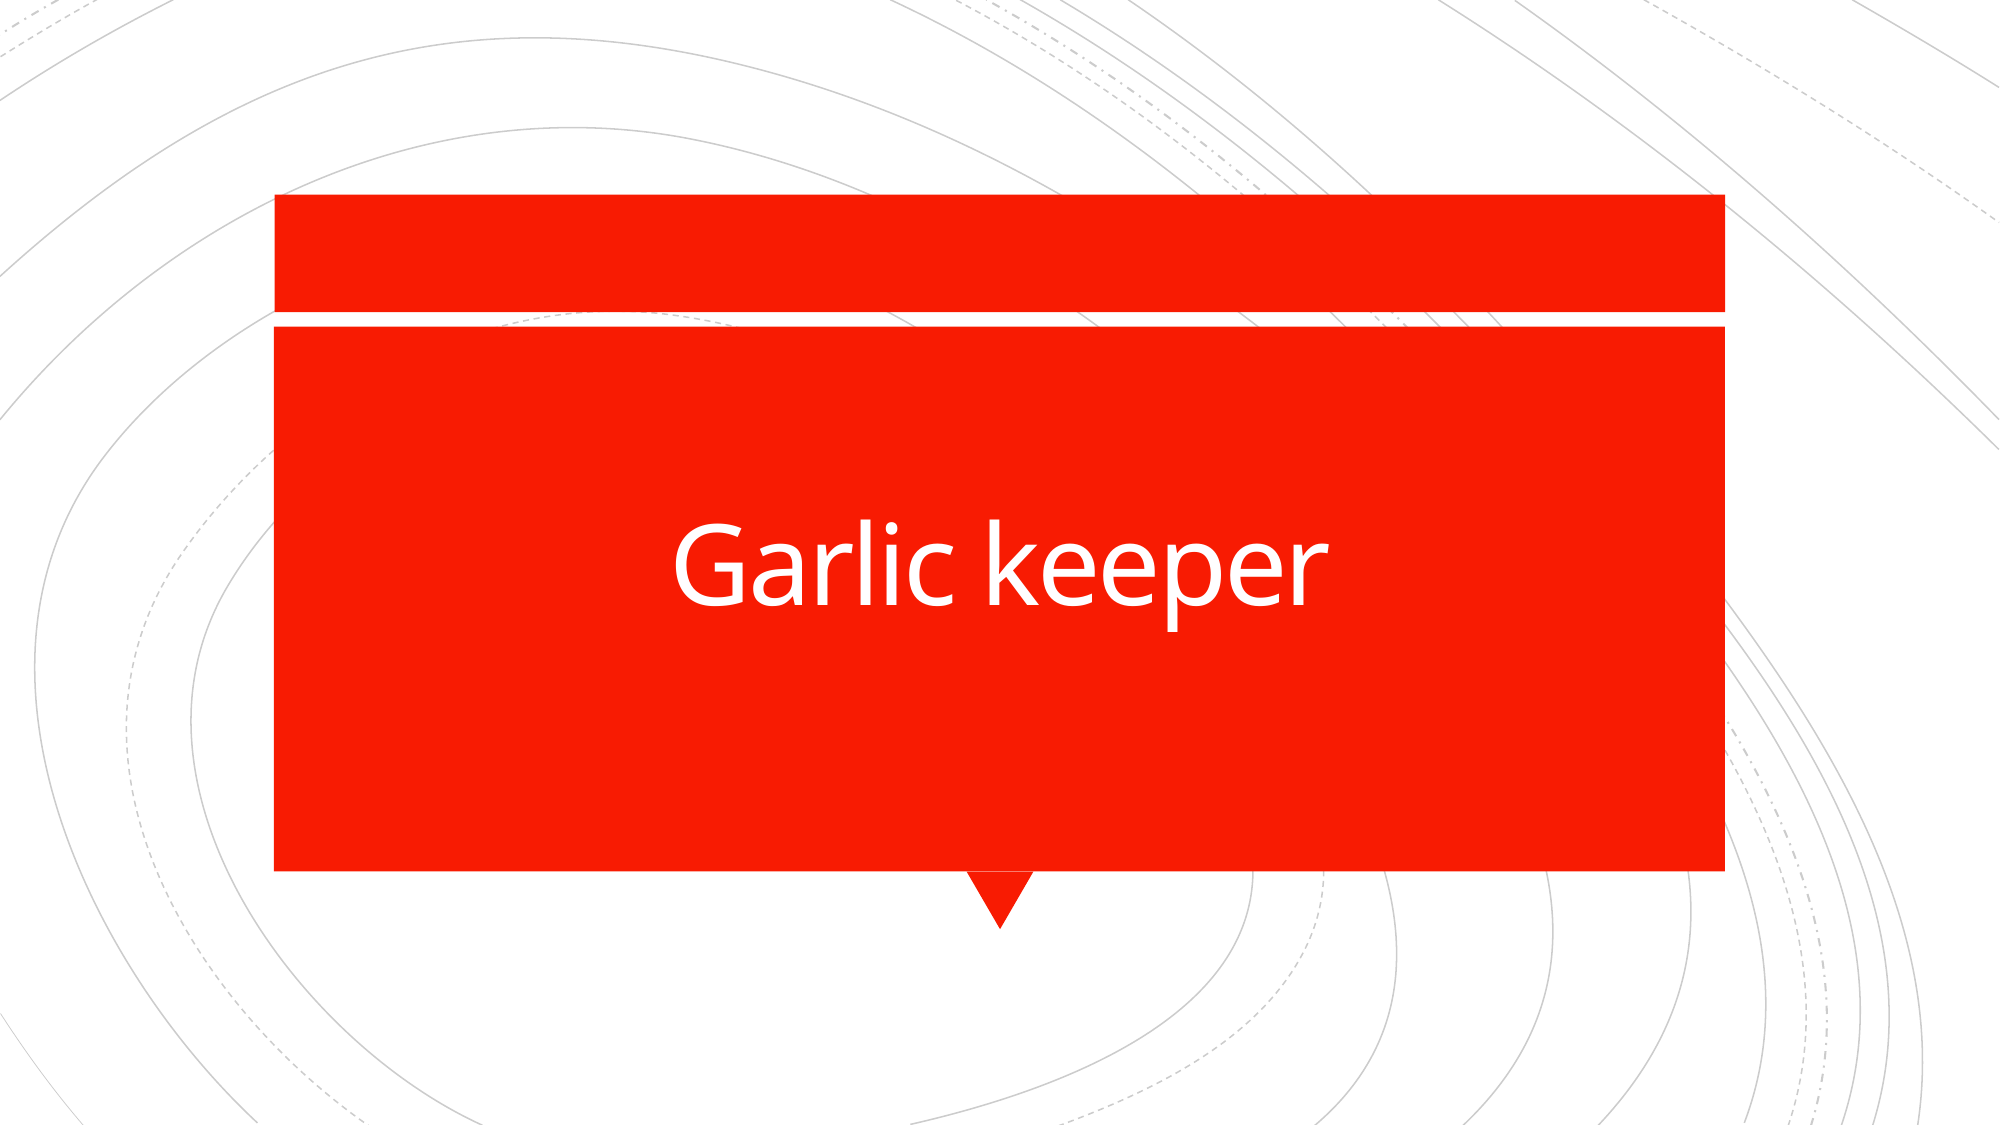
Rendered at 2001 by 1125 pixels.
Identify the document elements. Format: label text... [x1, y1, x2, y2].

title Garlic keeper [288, 340, 1713, 628]
